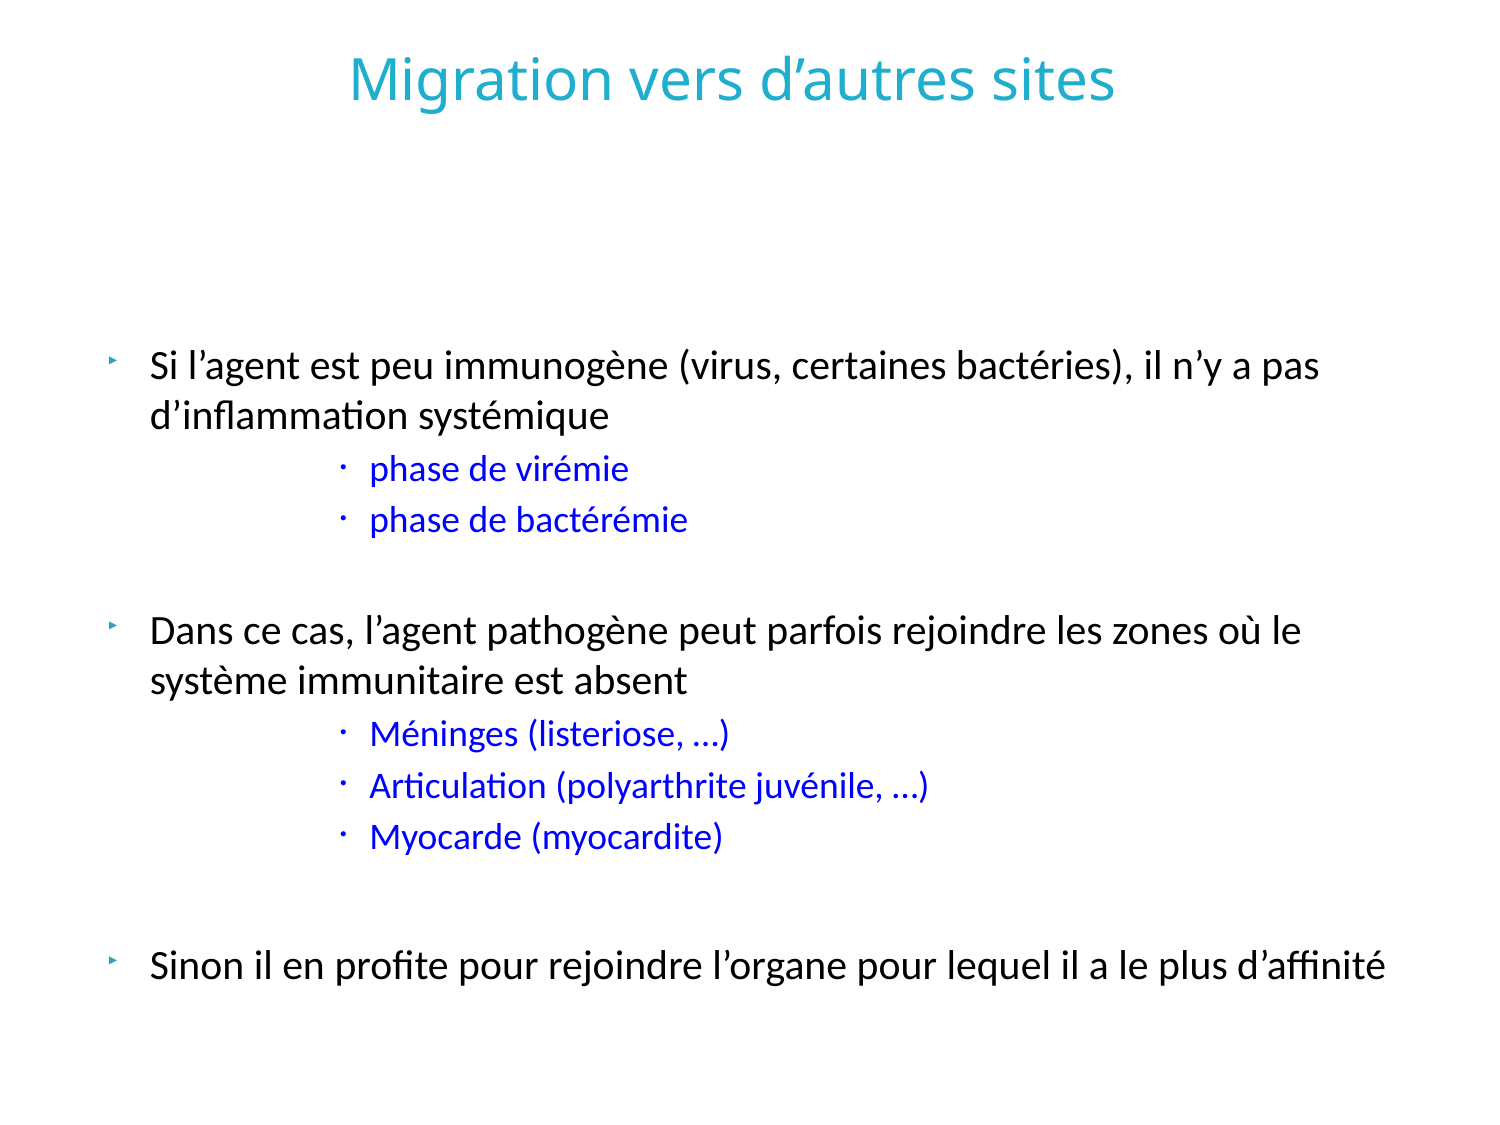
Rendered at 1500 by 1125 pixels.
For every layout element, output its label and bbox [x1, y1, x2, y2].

list [75, 278, 1425, 1071]
title [64, 19, 1415, 135]
